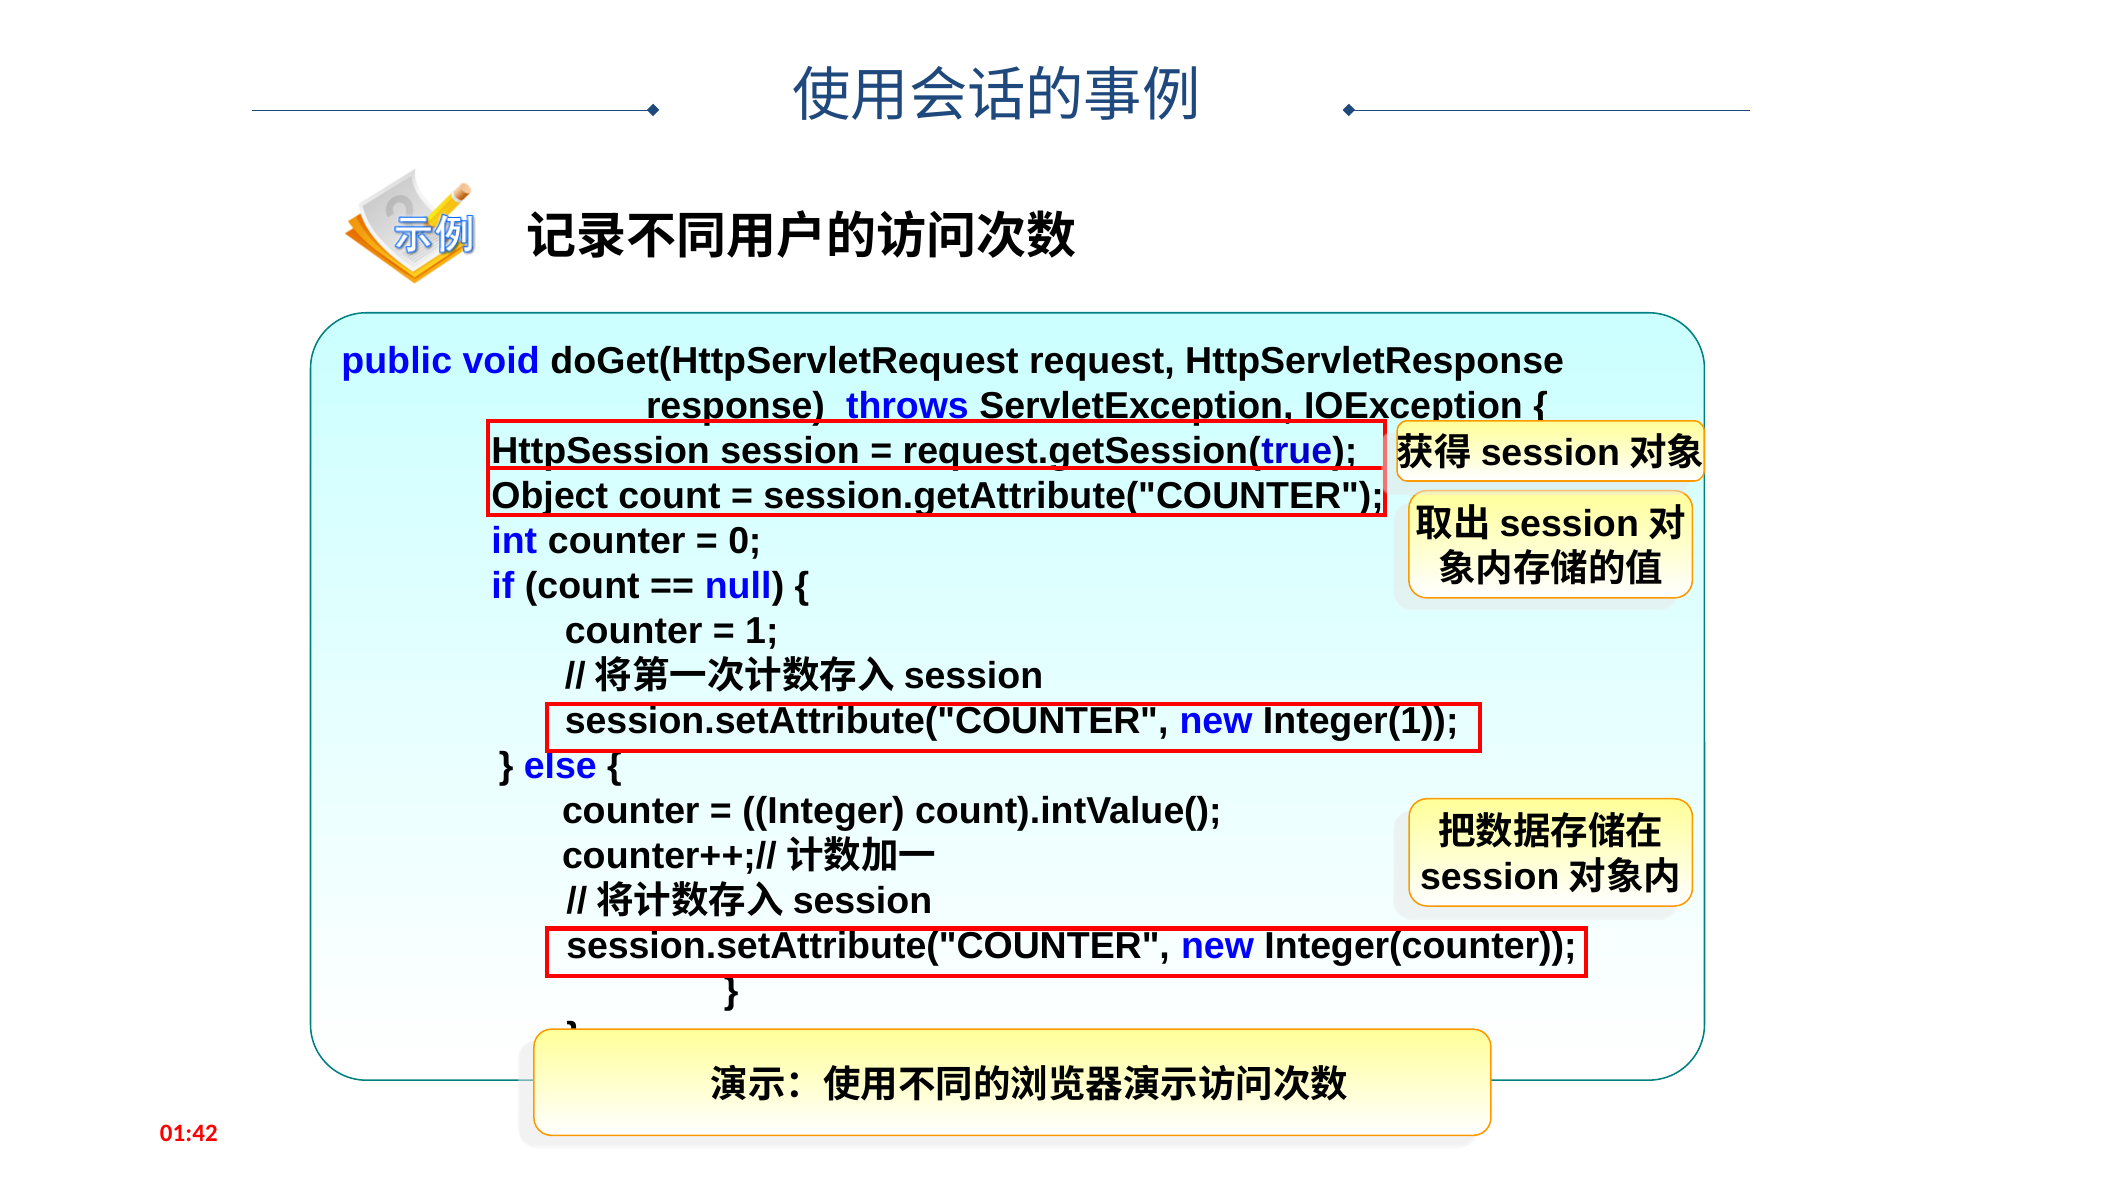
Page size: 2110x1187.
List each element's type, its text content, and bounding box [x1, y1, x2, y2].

text_box [547, 704, 1480, 752]
text_box 记录不同用户的访问次数 [524, 196, 1555, 279]
text_box 演示：使用不同的浏览器演示访问次数 [533, 1029, 1491, 1136]
text_box [487, 420, 1386, 467]
text_box [487, 467, 1386, 516]
text_box 获得session对象 [1397, 420, 1705, 482]
text_box 使用会话的事例 [523, 61, 1443, 132]
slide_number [145, 1099, 620, 1163]
picture [345, 148, 524, 310]
text_box [546, 928, 1587, 976]
text_box public void doGet(HttpServletRequest request, HttpServletResponse response) throws ServletException, IOException { HttpSession session = request.getSession(true); Object count = session.getAttribute("COUNTER"); int counter = 0; if (count == null) { counter = 1; //将第一次计数存入session session.setAttribute("COUNTER", new Integer(1)); } else { counter = ((Integer) count).intValue(); counter++;//计数加一 //将计数存入session session.setAttribute("COUNTER", new Integer(counter)); } } [310, 312, 1705, 1081]
text_box 取出session对 象内存储的值 [1408, 493, 1693, 598]
text_box 把数据存储在 session对象内 [1409, 798, 1693, 907]
